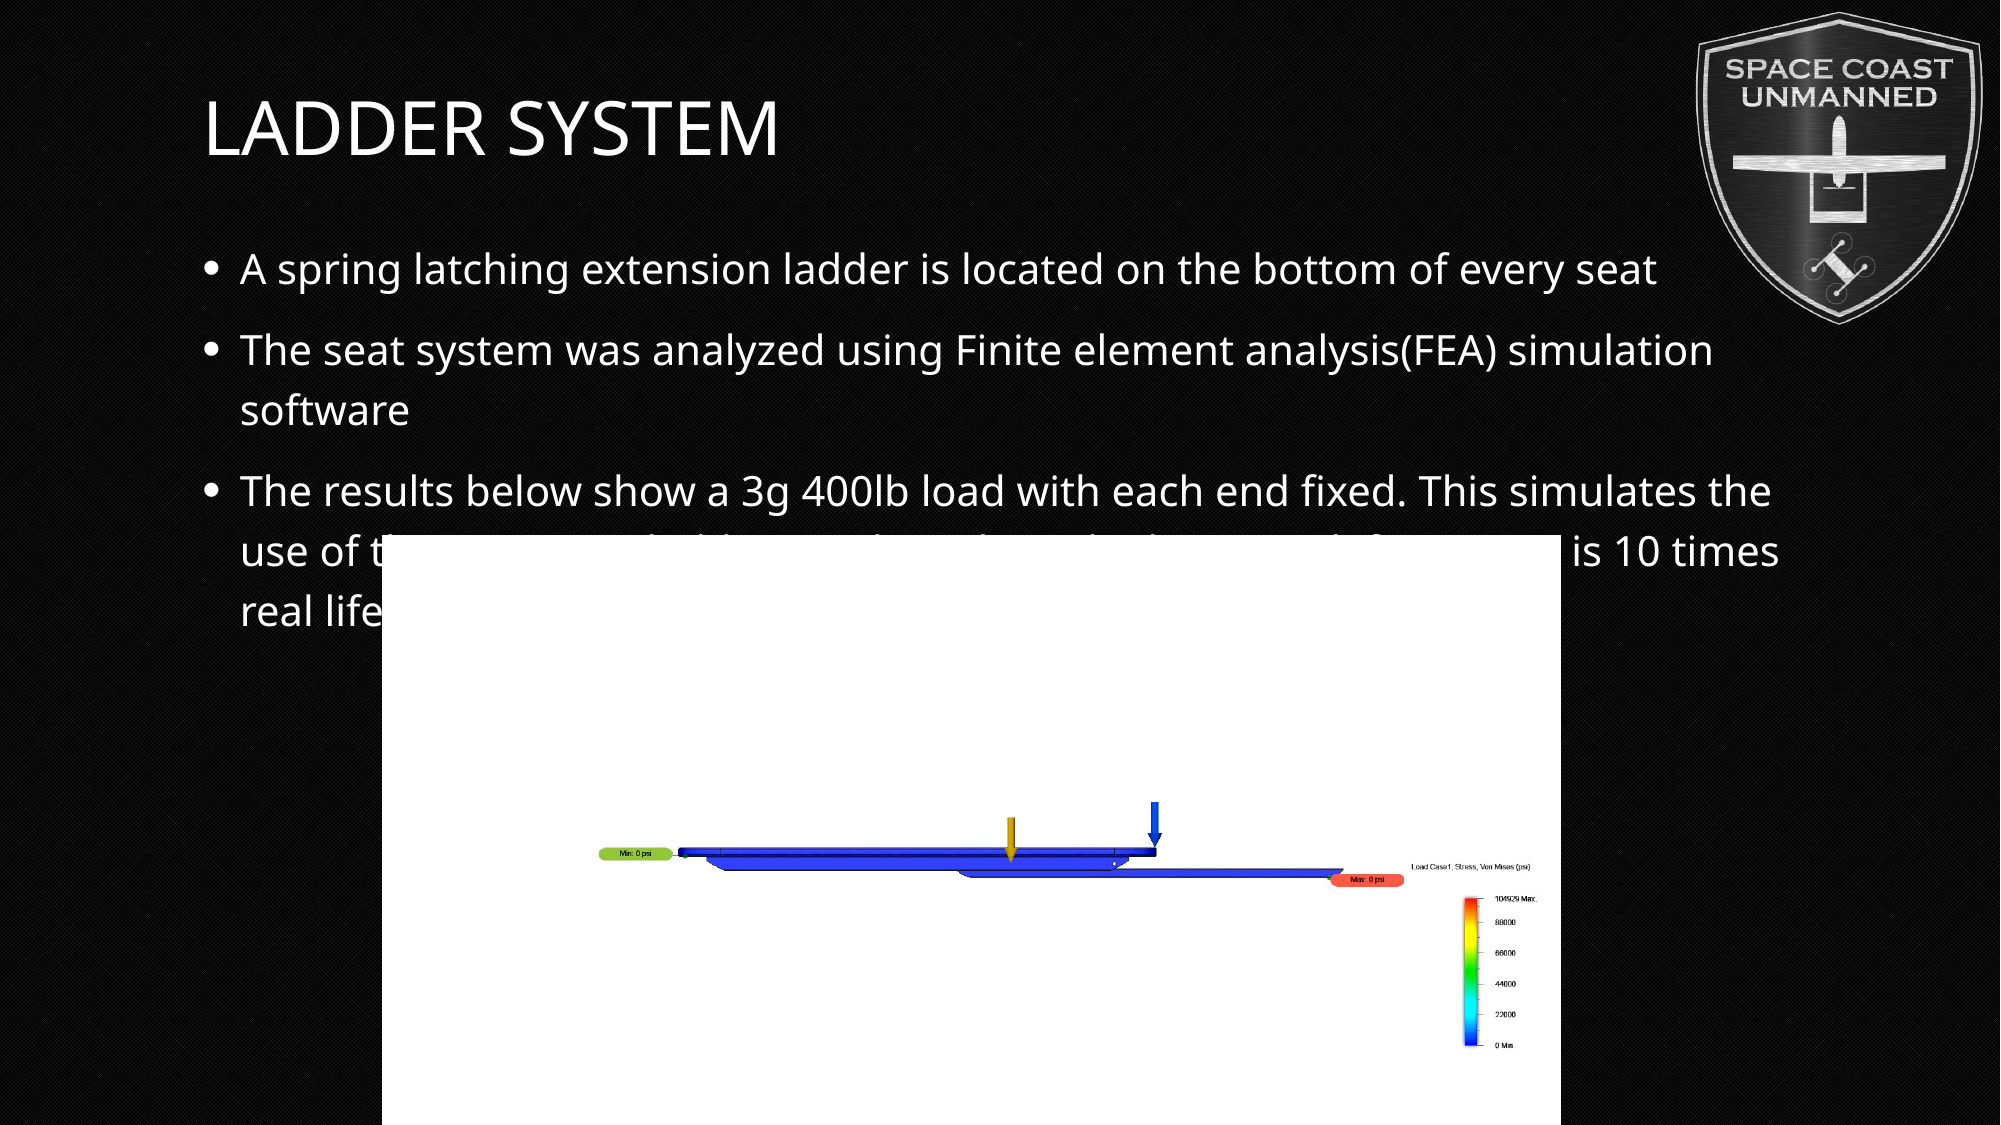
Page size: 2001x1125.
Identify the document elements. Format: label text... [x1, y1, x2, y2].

picture [1678, 0, 2000, 345]
title Ladder System [187, 9, 1678, 225]
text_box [381, 534, 1562, 1125]
list A spring latching extension ladder is located on the bottom of every seat The seat system was analyzed using Finite element analysis(FEA) simulation software The results below show a 3g 400lb load with each end fixed. This simulates the use of the extension ladder as a boarding plank. (note: deformation is 10 times real life) [187, 225, 1813, 931]
